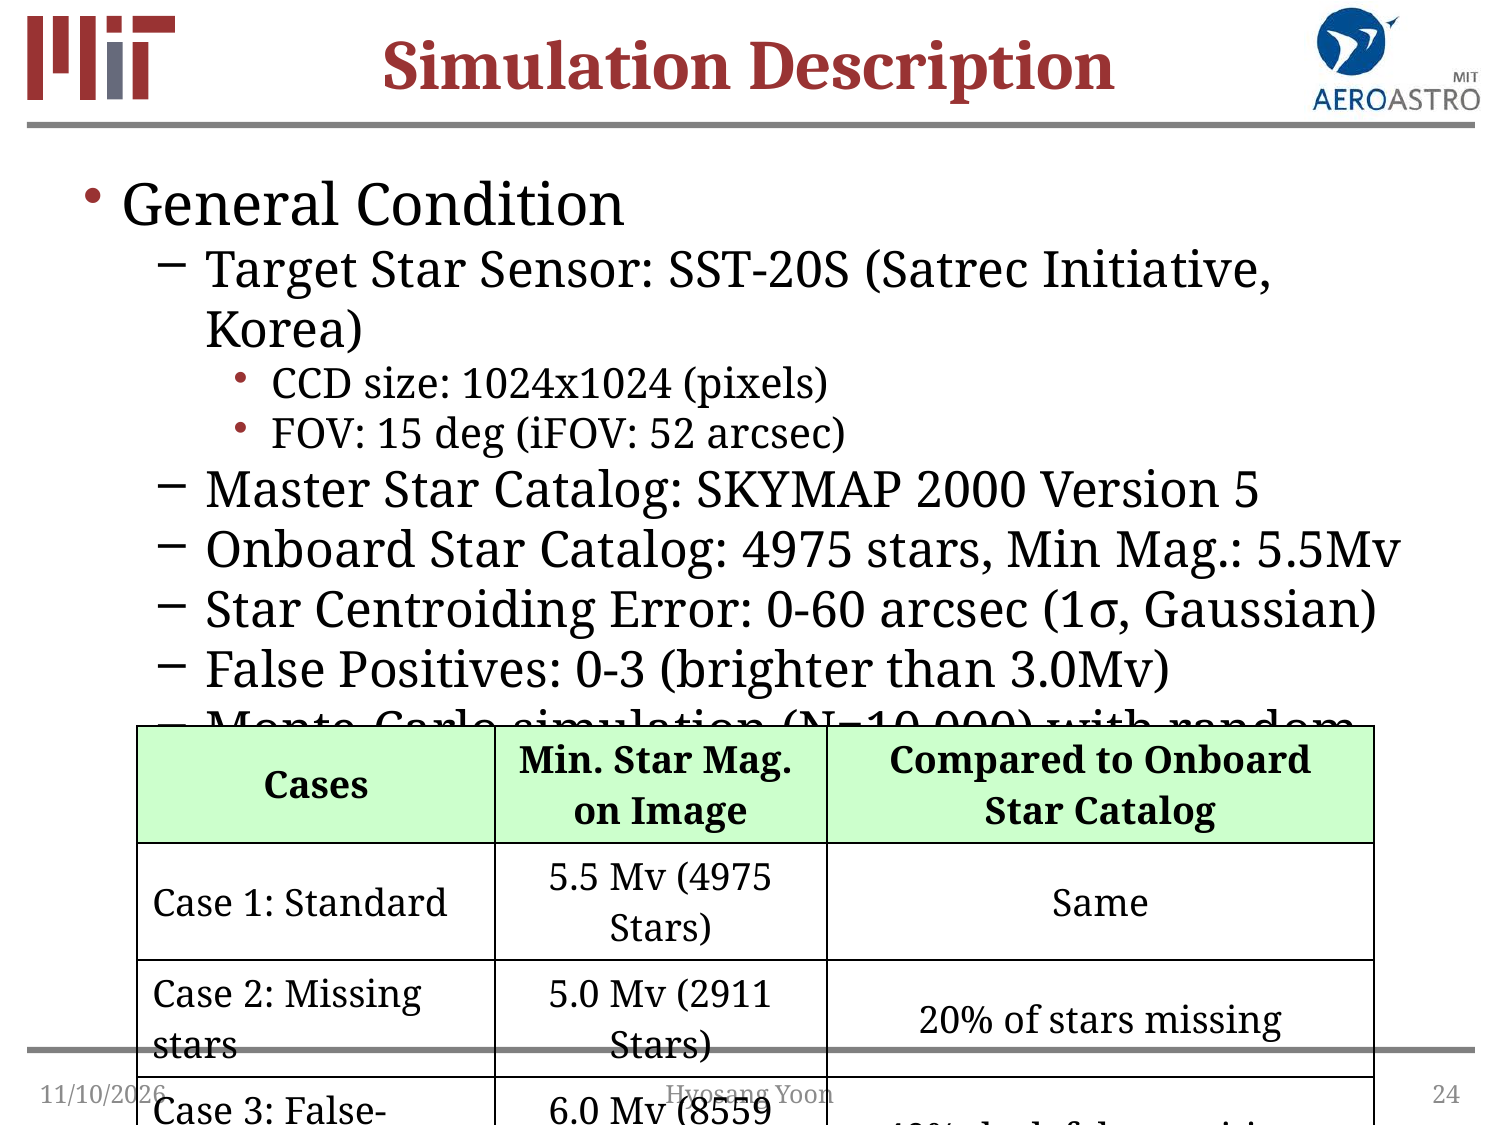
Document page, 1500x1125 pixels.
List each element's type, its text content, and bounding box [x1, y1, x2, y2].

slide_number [24, 1065, 136, 1125]
table_cell 6.0 Mv (8559 Stars) [496, 1078, 826, 1125]
picture [1304, 1, 1488, 121]
table_cell 5.5 Mv (4975 Stars) [496, 844, 826, 959]
table_cell Case 3: False-positives [138, 1078, 494, 1125]
table_cell 40% dark false-positives [828, 1078, 1373, 1125]
table_cell Case 2: Missing stars [138, 961, 494, 1076]
table_header Min. Star Mag. on Image [496, 727, 826, 842]
table_cell 5.0 Mv (2911 Stars) [496, 961, 826, 1076]
table_cell Same [828, 844, 1373, 959]
table_header Cases [138, 727, 494, 842]
title Simulation Description [167, 4, 1334, 119]
slide_number 24 [1375, 1065, 1475, 1125]
table_cell 20% of stars missing [828, 961, 1373, 1076]
list General Condition Target Star Sensor: SST-20S (Satrec Initiative, Korea) CCD size: 1024x1024 (pixels) FOV: 15 deg (iFOV: 52 arcsec) Master Star Catalog: SKYMAP 2000 Version 5 Onboard Star Catalog: 4975 stars, Min Mag.: 5.5Mv Star Centroiding Error: 0-60 arcsec (1σ, Gaussian) False Positives: 0-3 (brighter than 3.0Mv) Monte-Carlo simulation (N=10,000) with random attitude [68, 159, 1438, 1013]
table_cell Case 1: Standard [138, 844, 494, 959]
table_header Compared to Onboard Star Catalog [828, 727, 1373, 842]
